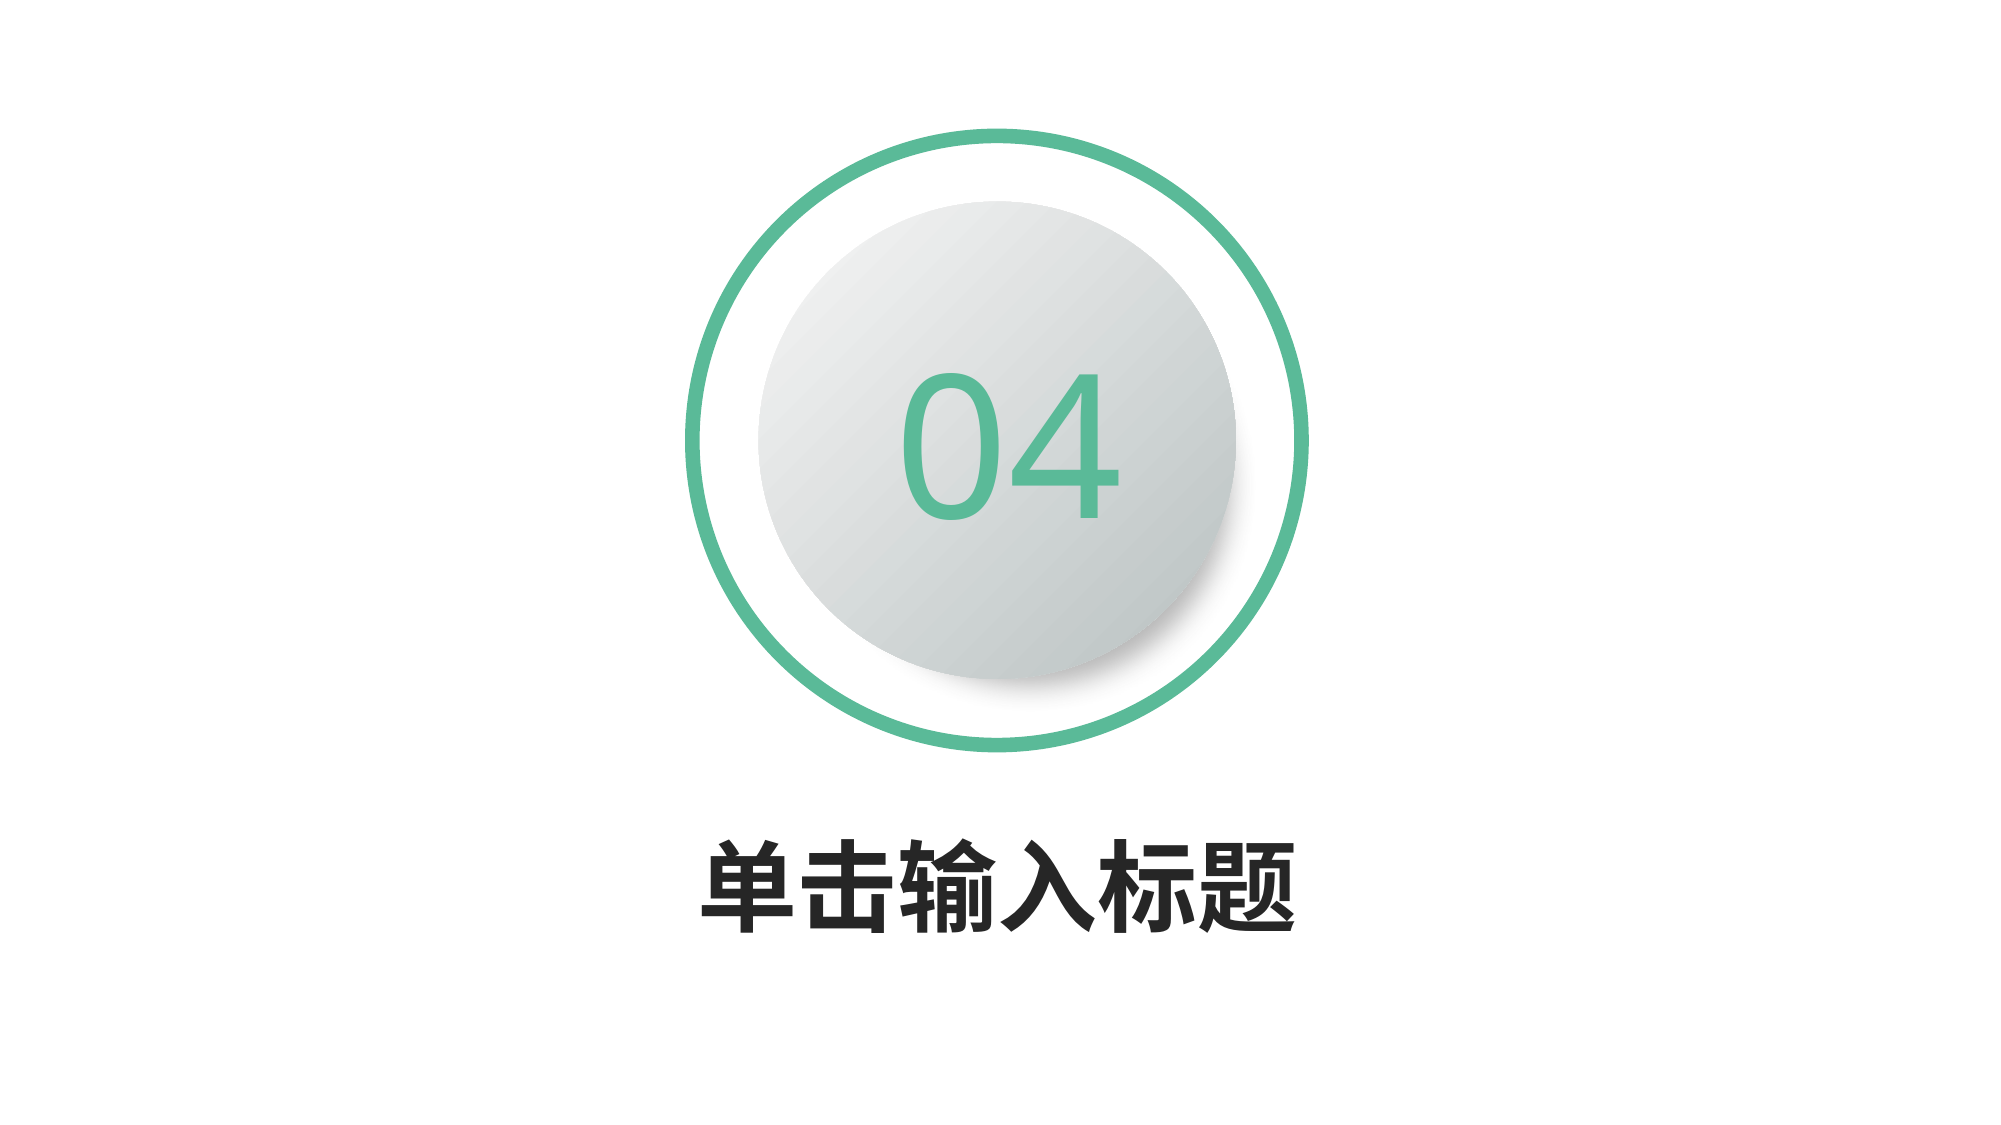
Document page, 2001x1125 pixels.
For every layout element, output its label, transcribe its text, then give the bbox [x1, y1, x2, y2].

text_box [758, 201, 1236, 679]
text_box 单击输入标题 [624, 817, 1370, 952]
text_box [805, 679, 1189, 747]
text_box [1236, 250, 1303, 631]
text_box [691, 249, 758, 632]
text_box [807, 134, 1187, 201]
